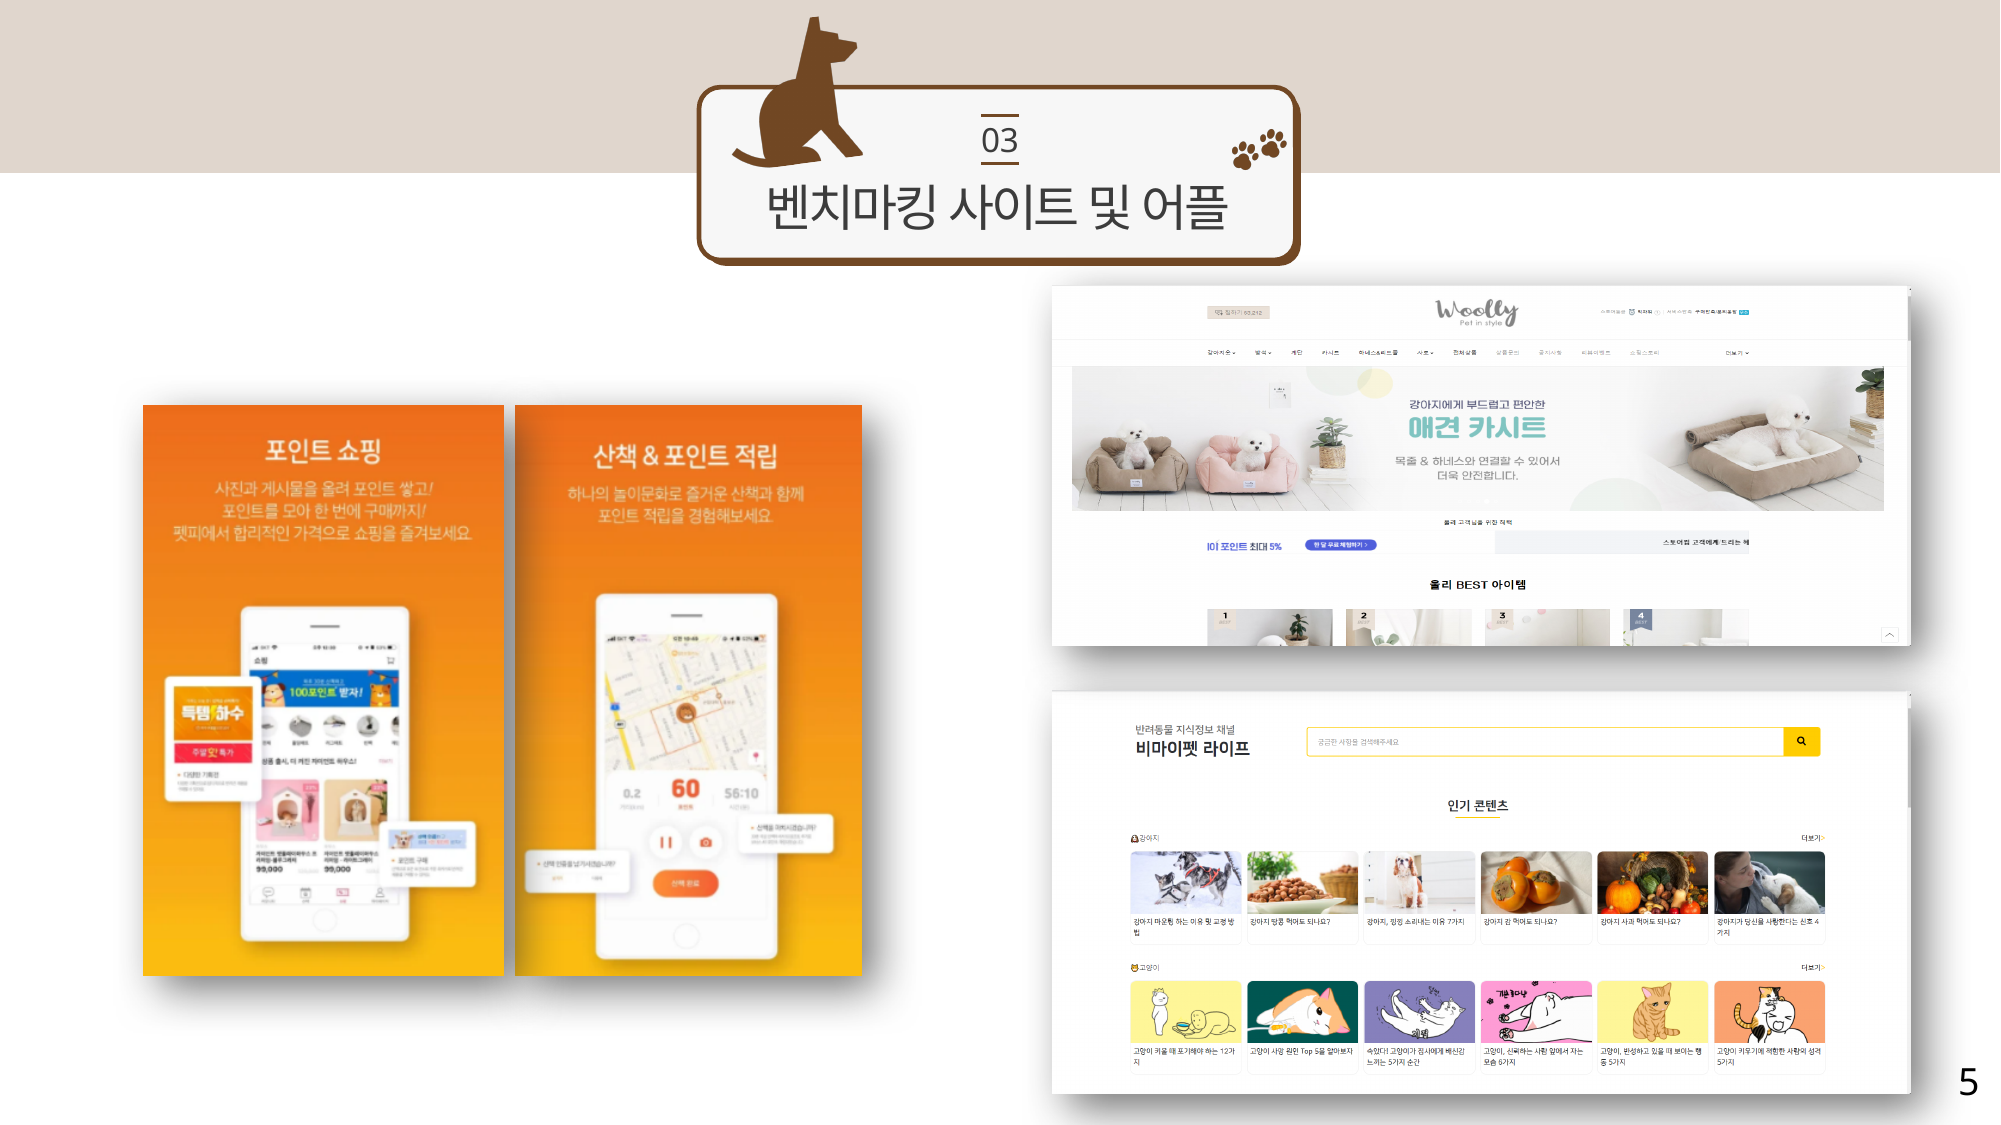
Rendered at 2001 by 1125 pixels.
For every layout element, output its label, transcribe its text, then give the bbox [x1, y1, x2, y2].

picture [713, 12, 874, 173]
text_box 벤치마킹 사이트 및 어플 [751, 168, 1246, 244]
text_box [708, 97, 1302, 267]
text_box 5 [1943, 1050, 2000, 1106]
picture [1227, 118, 1290, 181]
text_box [143, 285, 1911, 1095]
text_box [0, 0, 2000, 174]
text_box 03 [966, 111, 1034, 167]
text_box [698, 86, 1297, 262]
